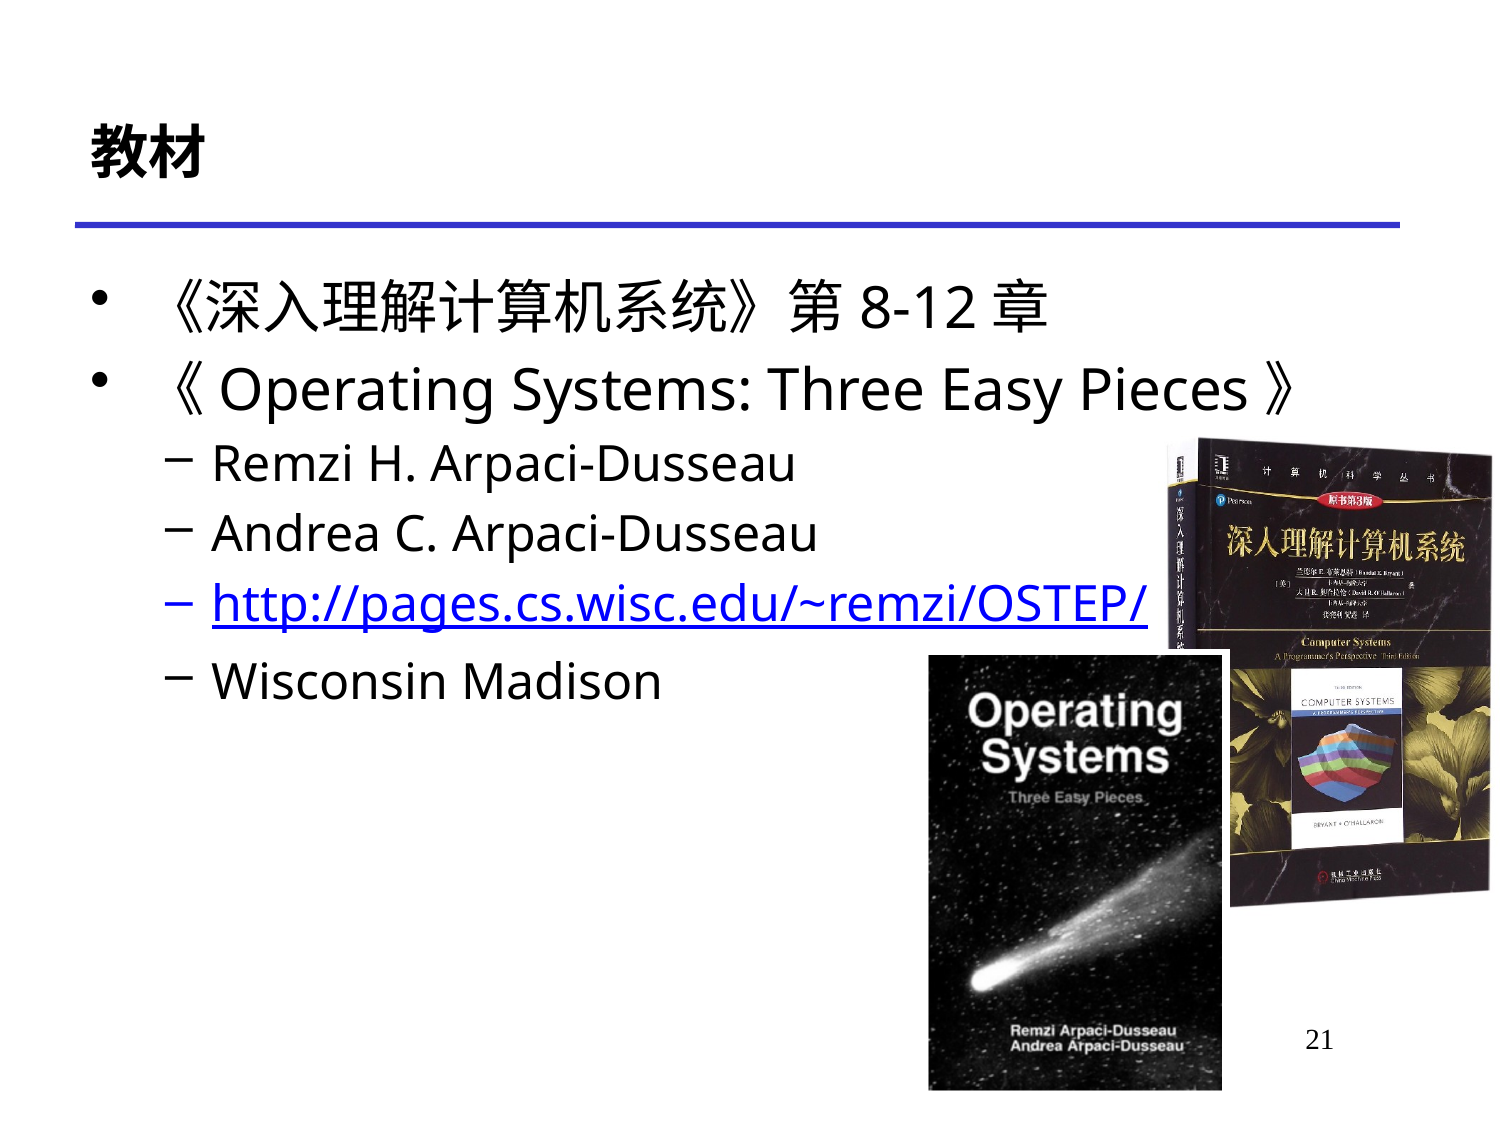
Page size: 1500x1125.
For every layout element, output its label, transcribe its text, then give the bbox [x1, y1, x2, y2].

picture [920, 424, 1500, 1101]
title 教材 [75, 75, 1400, 225]
slide_number * [1235, 1012, 1350, 1088]
list 《深入理解计算机系统》第8-12章 《Operating Systems: Three Easy Pieces》 Remzi H. Arpaci-Dusseau Andrea C. Arpaci-Dusseau http://pages.cs.wisc.edu/~remzi/OSTEP/ Wisconsin Madison [75, 262, 1438, 988]
